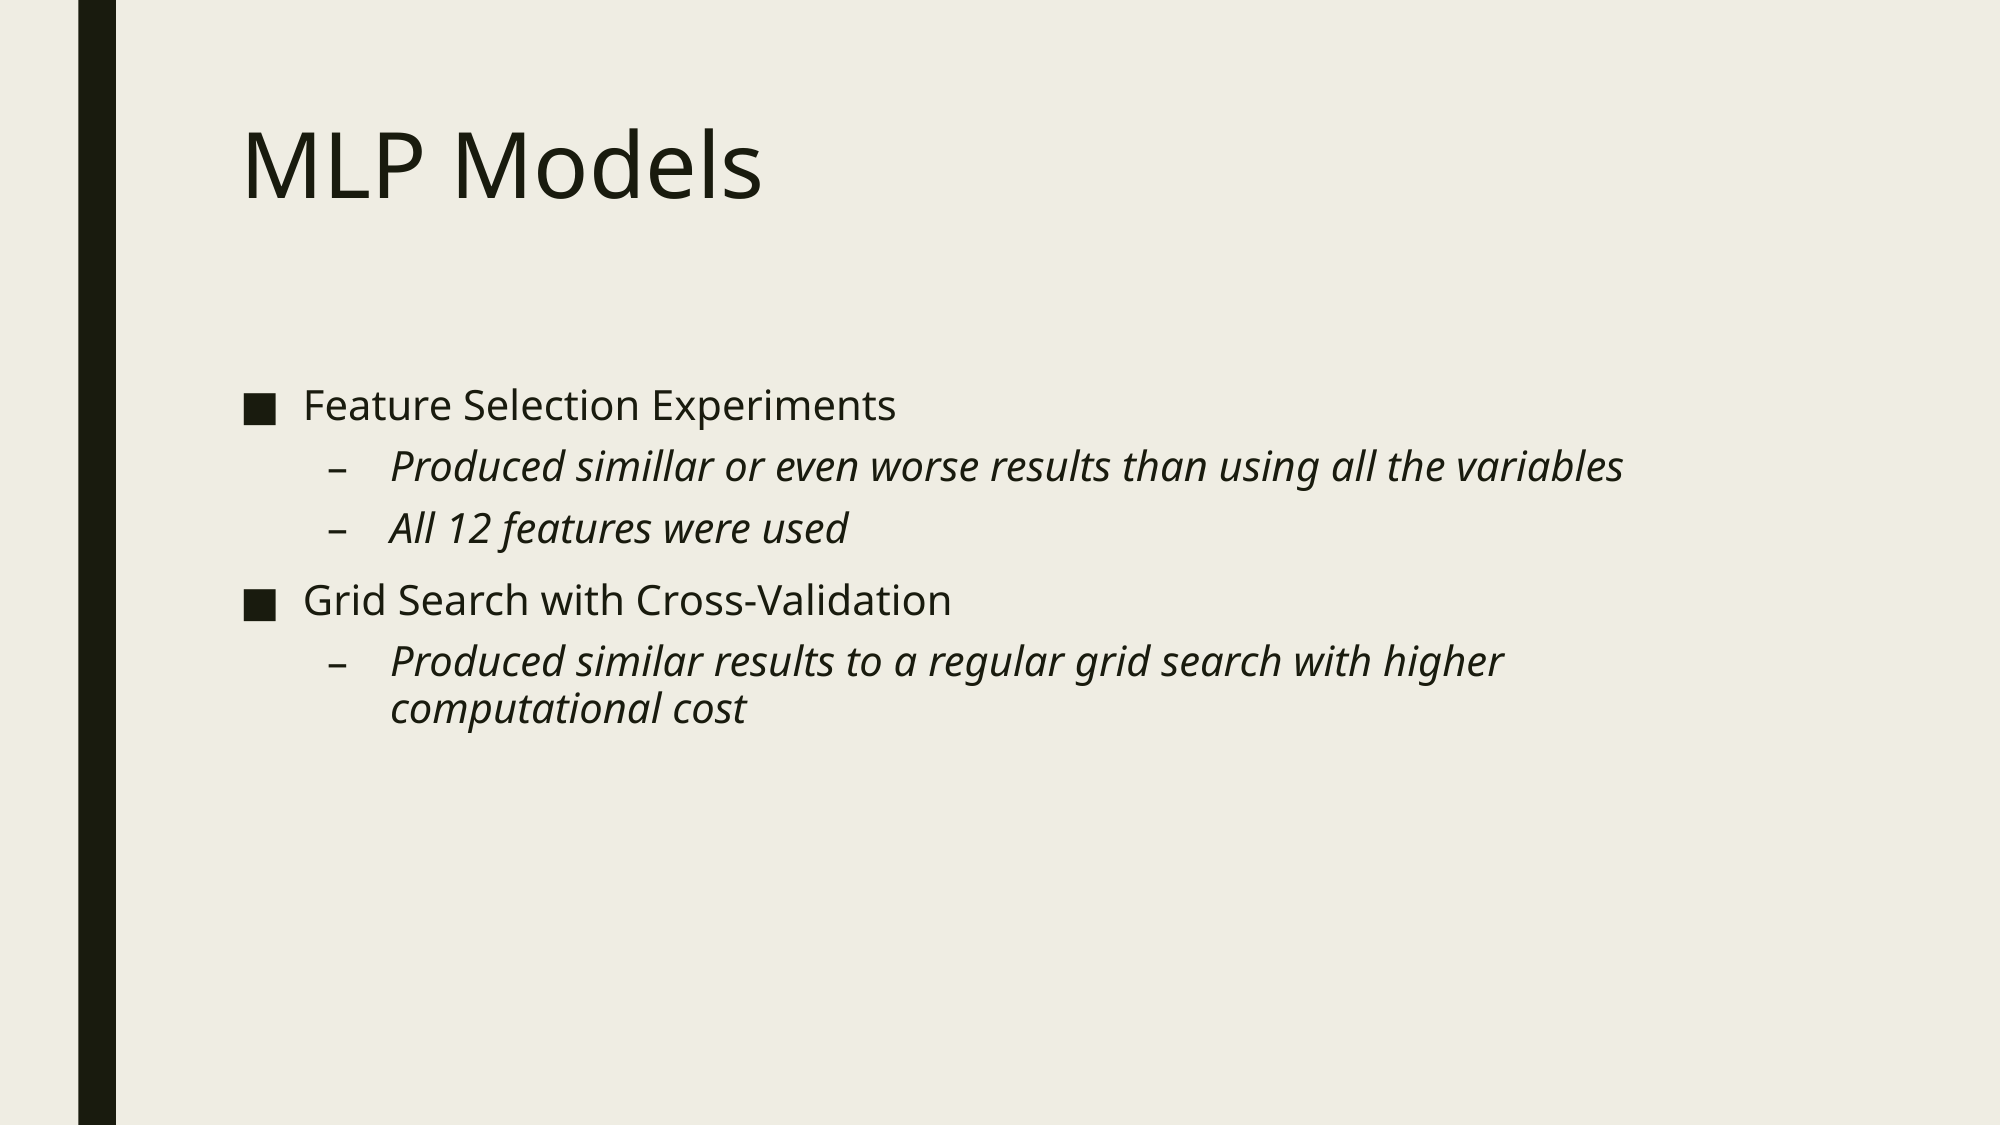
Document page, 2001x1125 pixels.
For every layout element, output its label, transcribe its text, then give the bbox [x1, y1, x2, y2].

list Feature Selection Experiments Produced simillar or even worse results than using all the variables All 12 features were used Grid Search with Cross-Validation Produced similar results to a regular grid search with higher computational cost [225, 375, 1800, 963]
title MLP Models [225, 112, 1800, 357]
